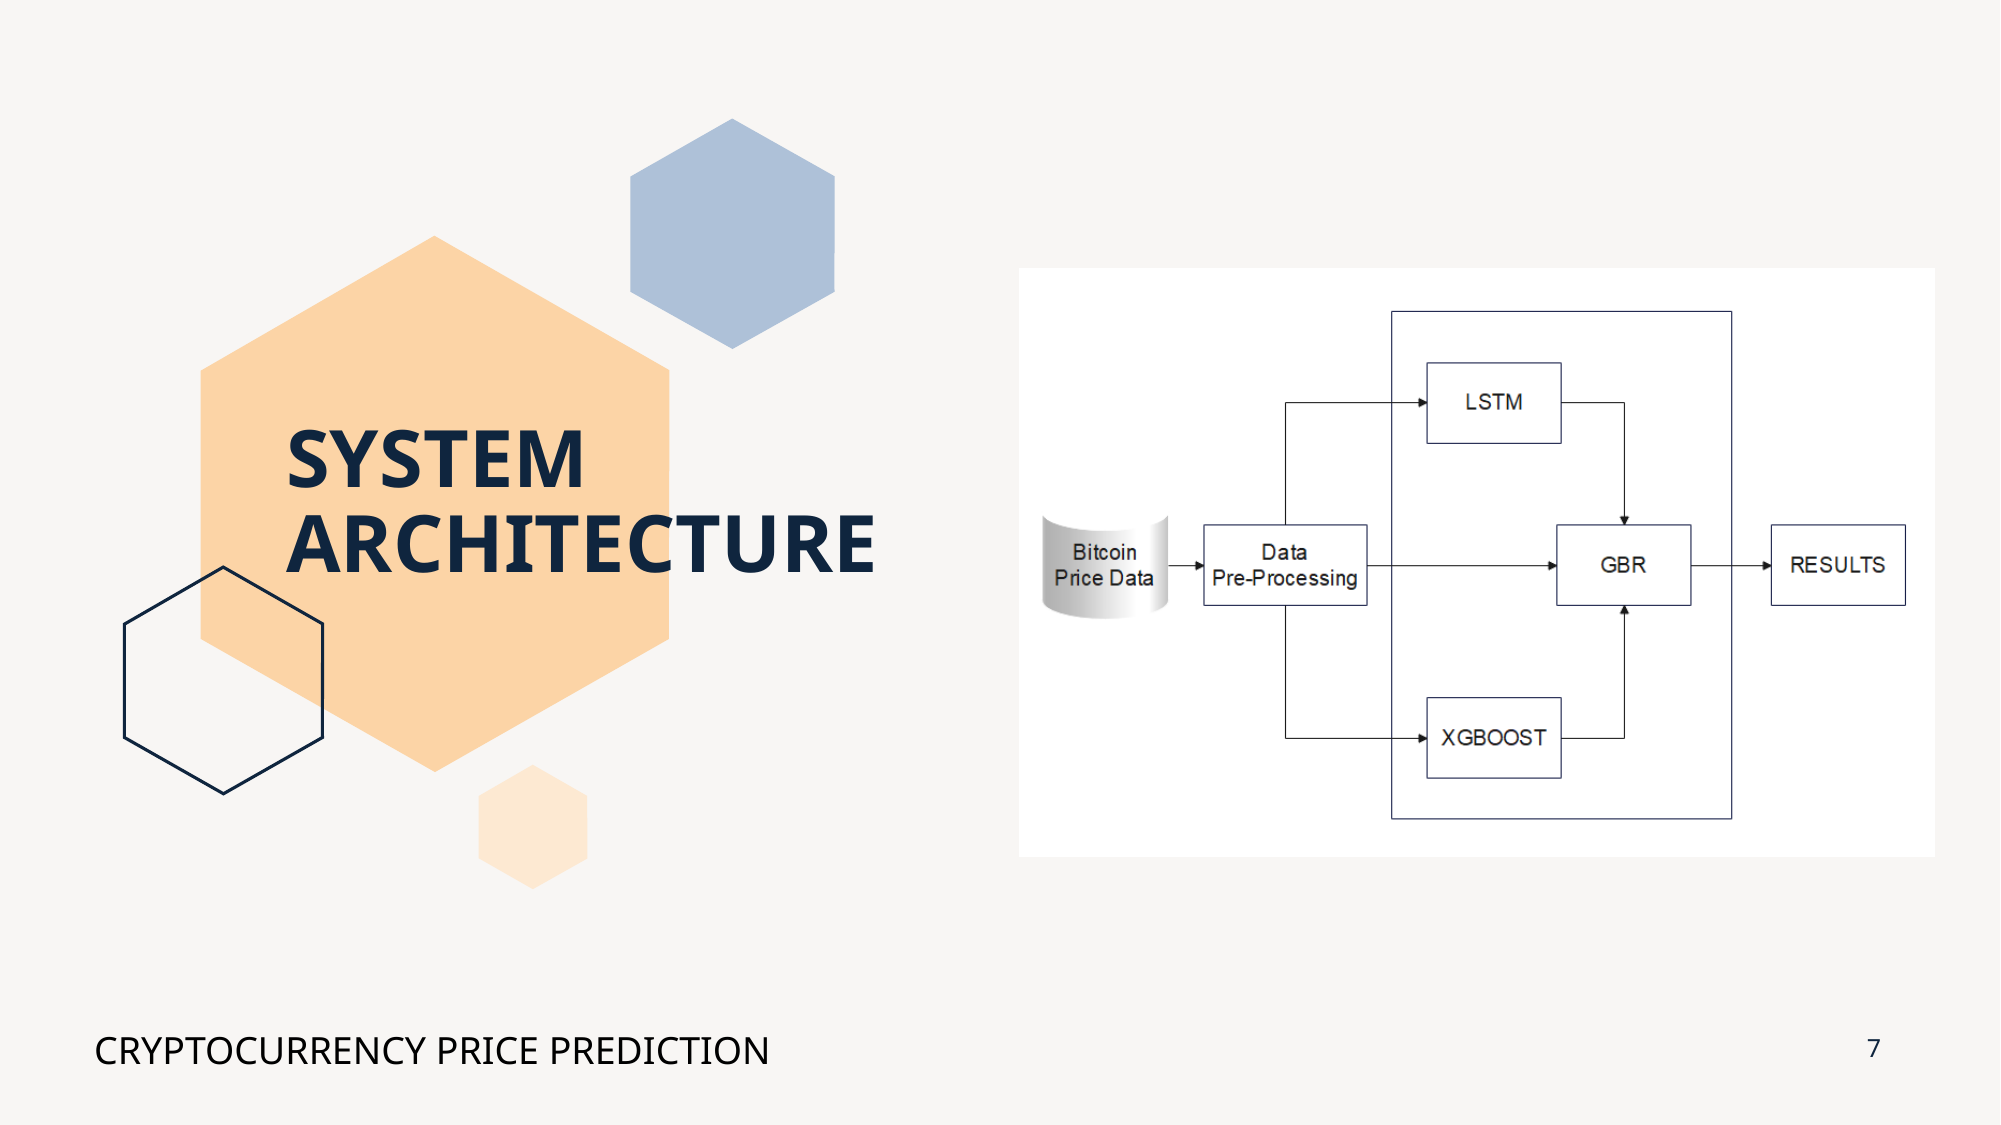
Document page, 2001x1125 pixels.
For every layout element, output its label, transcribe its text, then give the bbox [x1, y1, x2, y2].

picture [1019, 268, 1935, 857]
text_box CRYPTOCURRENCY PRICE PREDICTION [79, 1019, 1019, 1080]
slide_number 7 [1836, 1020, 1912, 1080]
title SYSTEM ARCHITECTURE [271, 405, 1019, 598]
